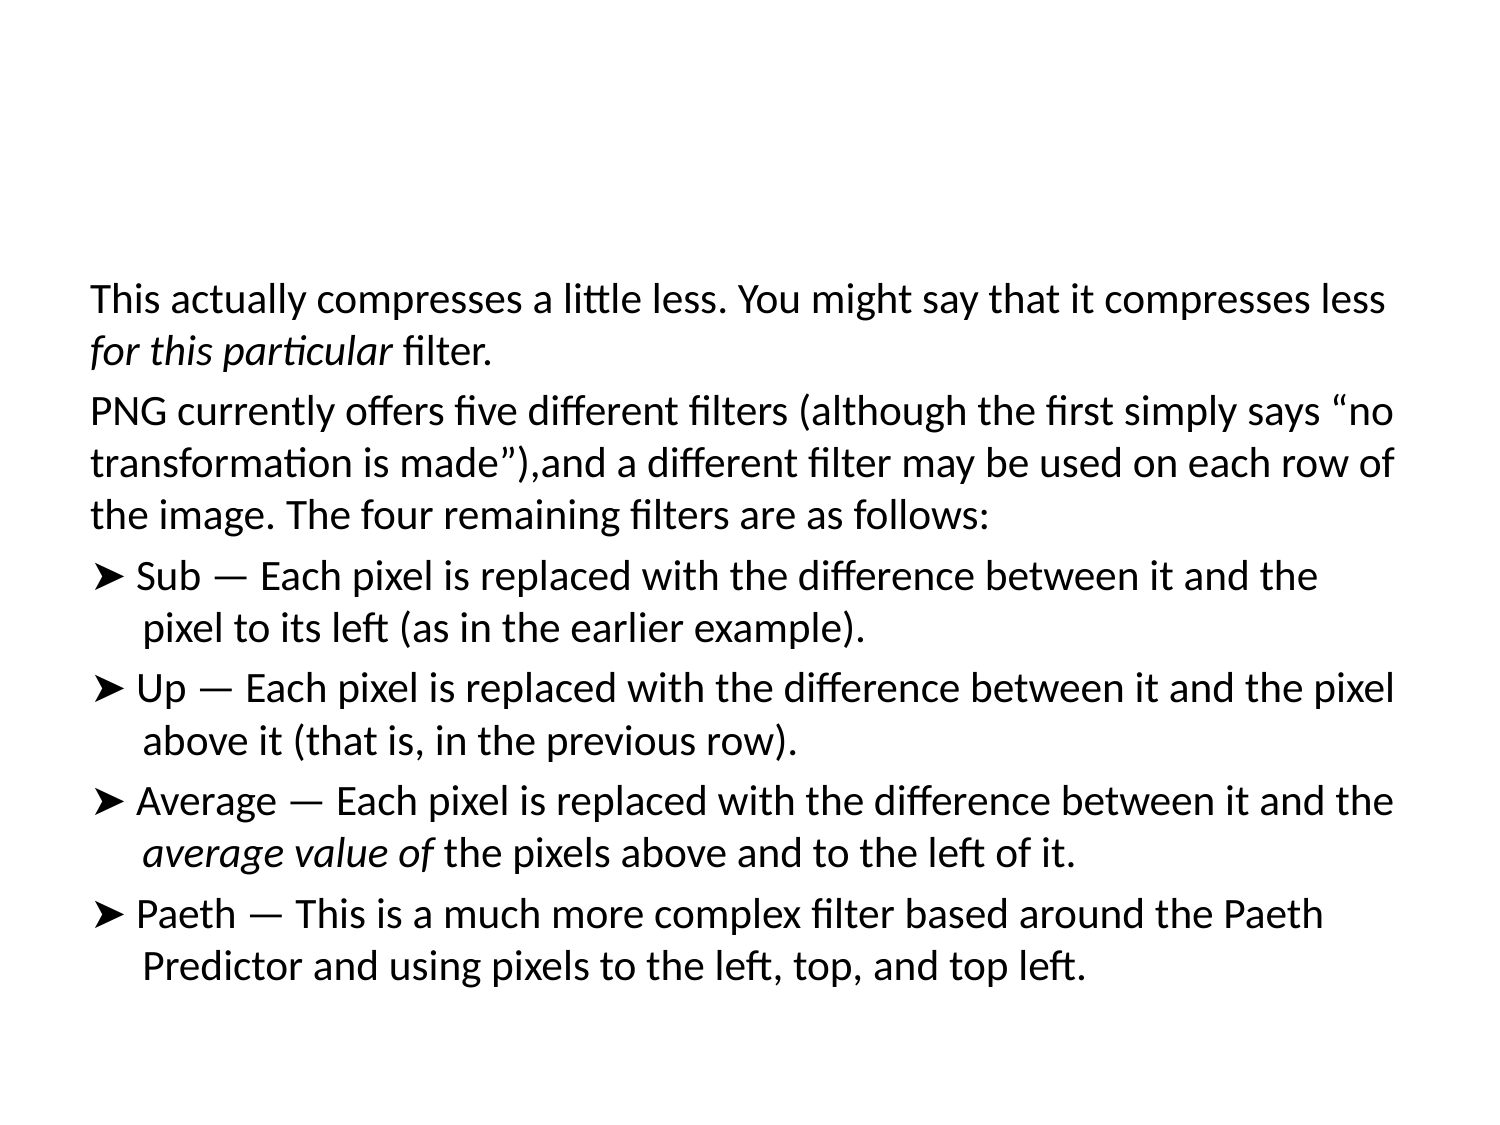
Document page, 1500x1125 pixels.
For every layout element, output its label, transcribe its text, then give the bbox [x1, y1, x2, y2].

list This actually compresses a little less. You might say that it compresses less for this particular filter. PNG currently offers five different filters (although the first simply says “no transformation is made”),and a different filter may be used on each row of the image. The four remaining filters are as follows: ➤ Sub — Each pixel is replaced with the difference between it and the pixel to its left (as in the earlier example). ➤ Up — Each pixel is replaced with the difference between it and the pixel above it (that is, in the previous row). ➤ Average — Each pixel is replaced with the difference between it and the average value of the pixels above and to the left of it. ➤ Paeth — This is a much more complex filter based around the Paeth Predictor and using pixels to the left, top, and top left. [75, 262, 1425, 1005]
